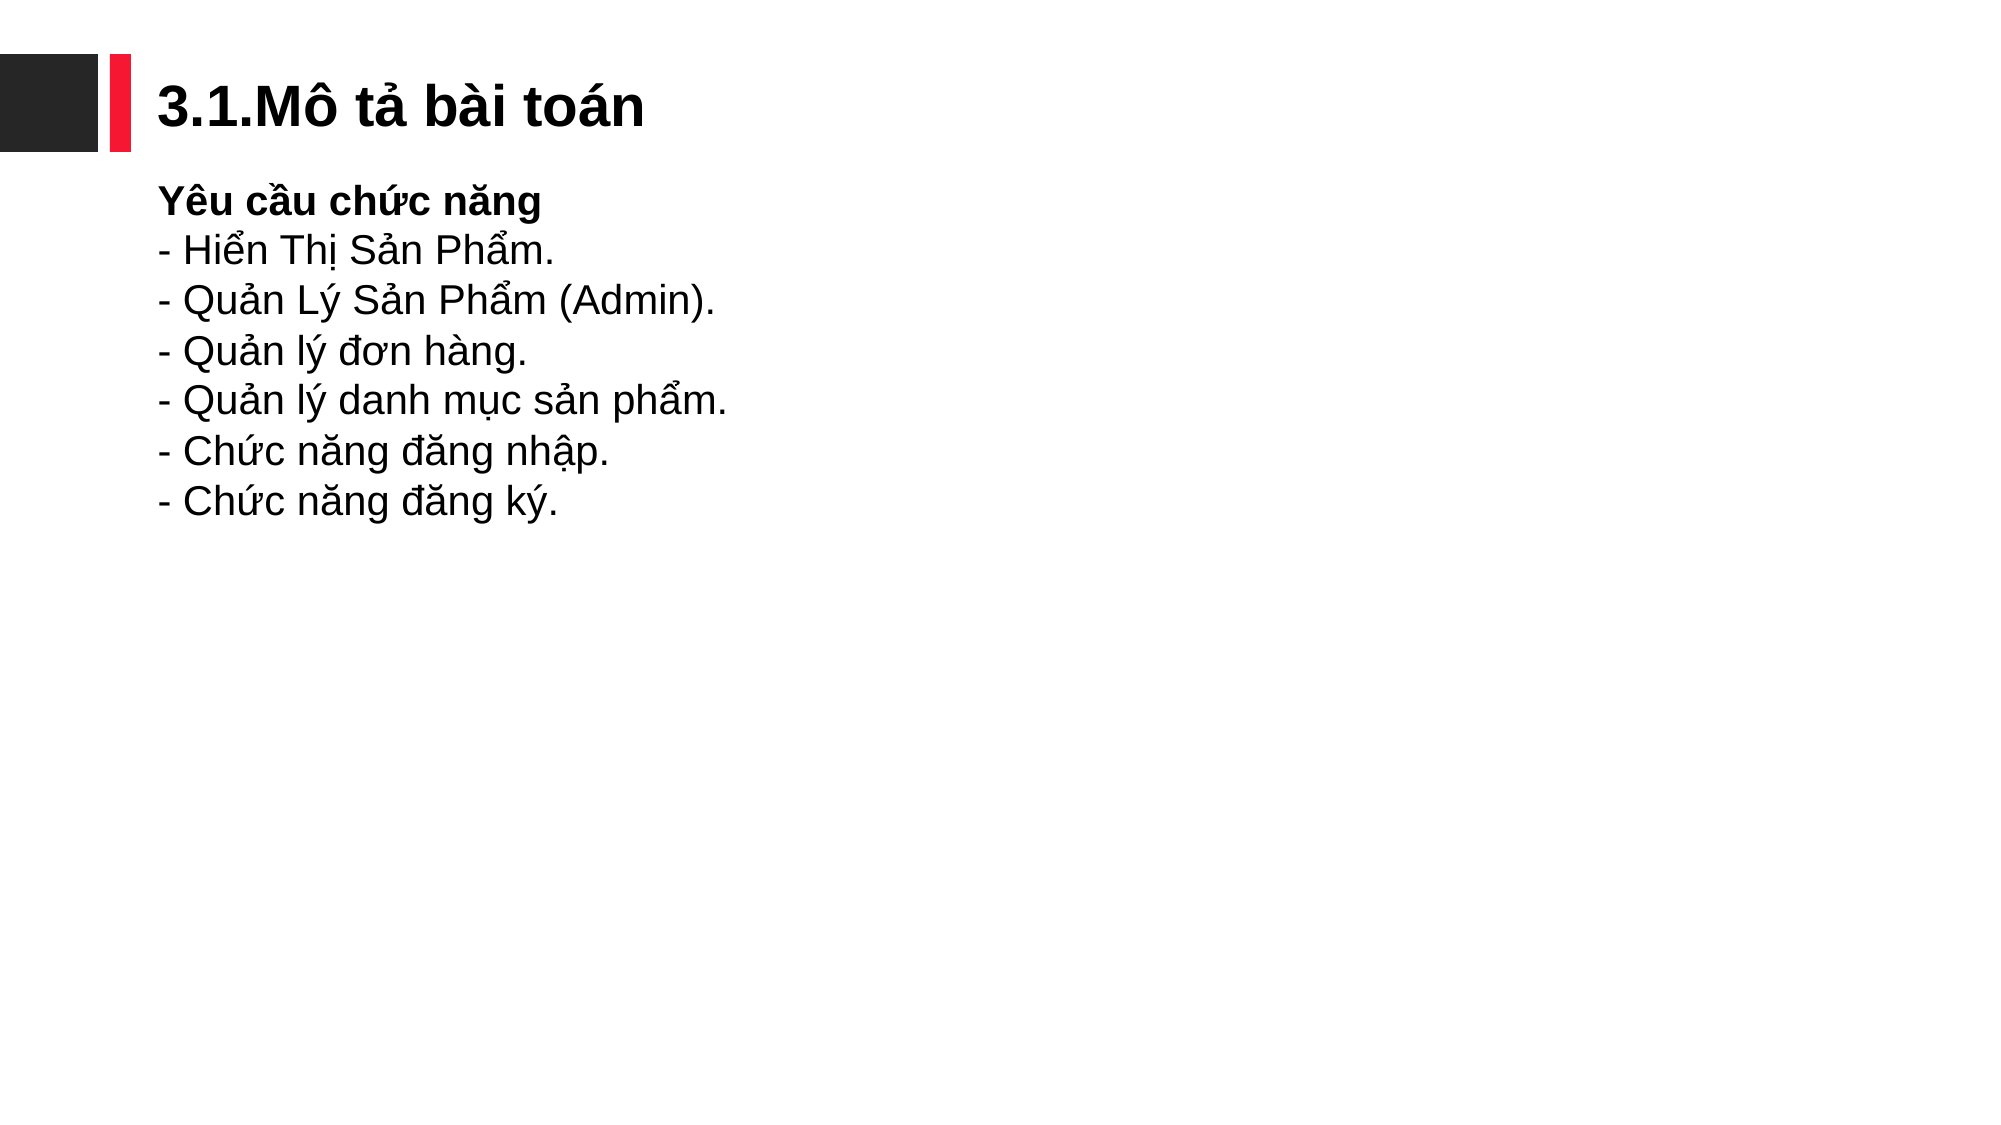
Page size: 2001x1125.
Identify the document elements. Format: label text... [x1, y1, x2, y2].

text_box Yêu cầu chức năng - Hiển Thị Sản Phẩm. - Quản Lý Sản Phẩm (Admin). - Quản lý đơn hàng. - Quản lý danh mục sản phẩm. - Chức năng đăng nhập. - Chức năng đăng ký. [142, 165, 1879, 1068]
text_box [0, 54, 1950, 152]
